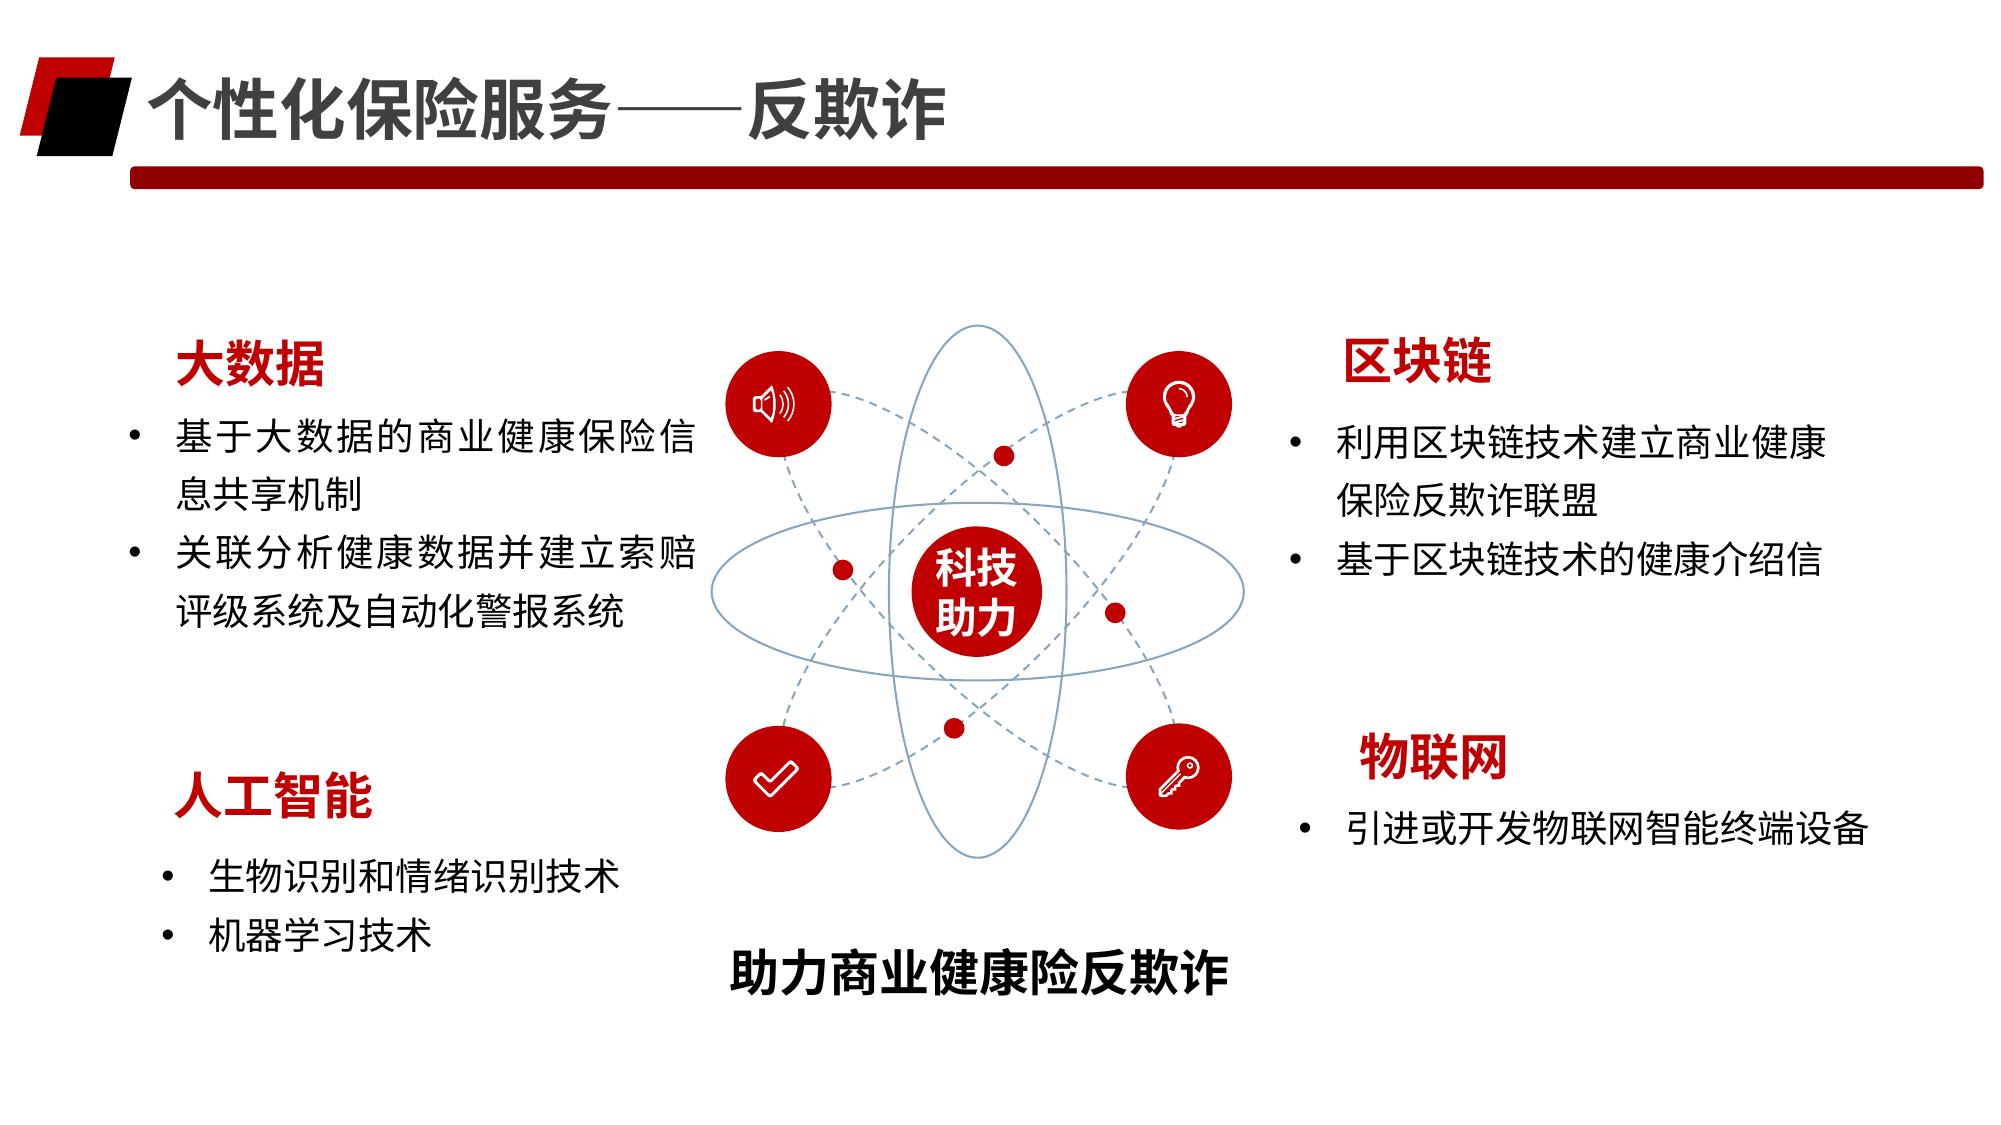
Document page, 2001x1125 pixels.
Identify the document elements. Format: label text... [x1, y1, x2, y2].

text_box [35, 76, 131, 158]
text_box 助力商业健康险反欺诈 [493, 934, 1466, 1009]
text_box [1274, 322, 1842, 590]
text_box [711, 323, 1246, 858]
text_box 个性化保险服务——反欺诈 [131, 60, 1331, 155]
text_box [130, 166, 1984, 190]
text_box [146, 756, 729, 966]
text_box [1283, 717, 1983, 858]
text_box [113, 325, 712, 643]
text_box [18, 56, 117, 137]
